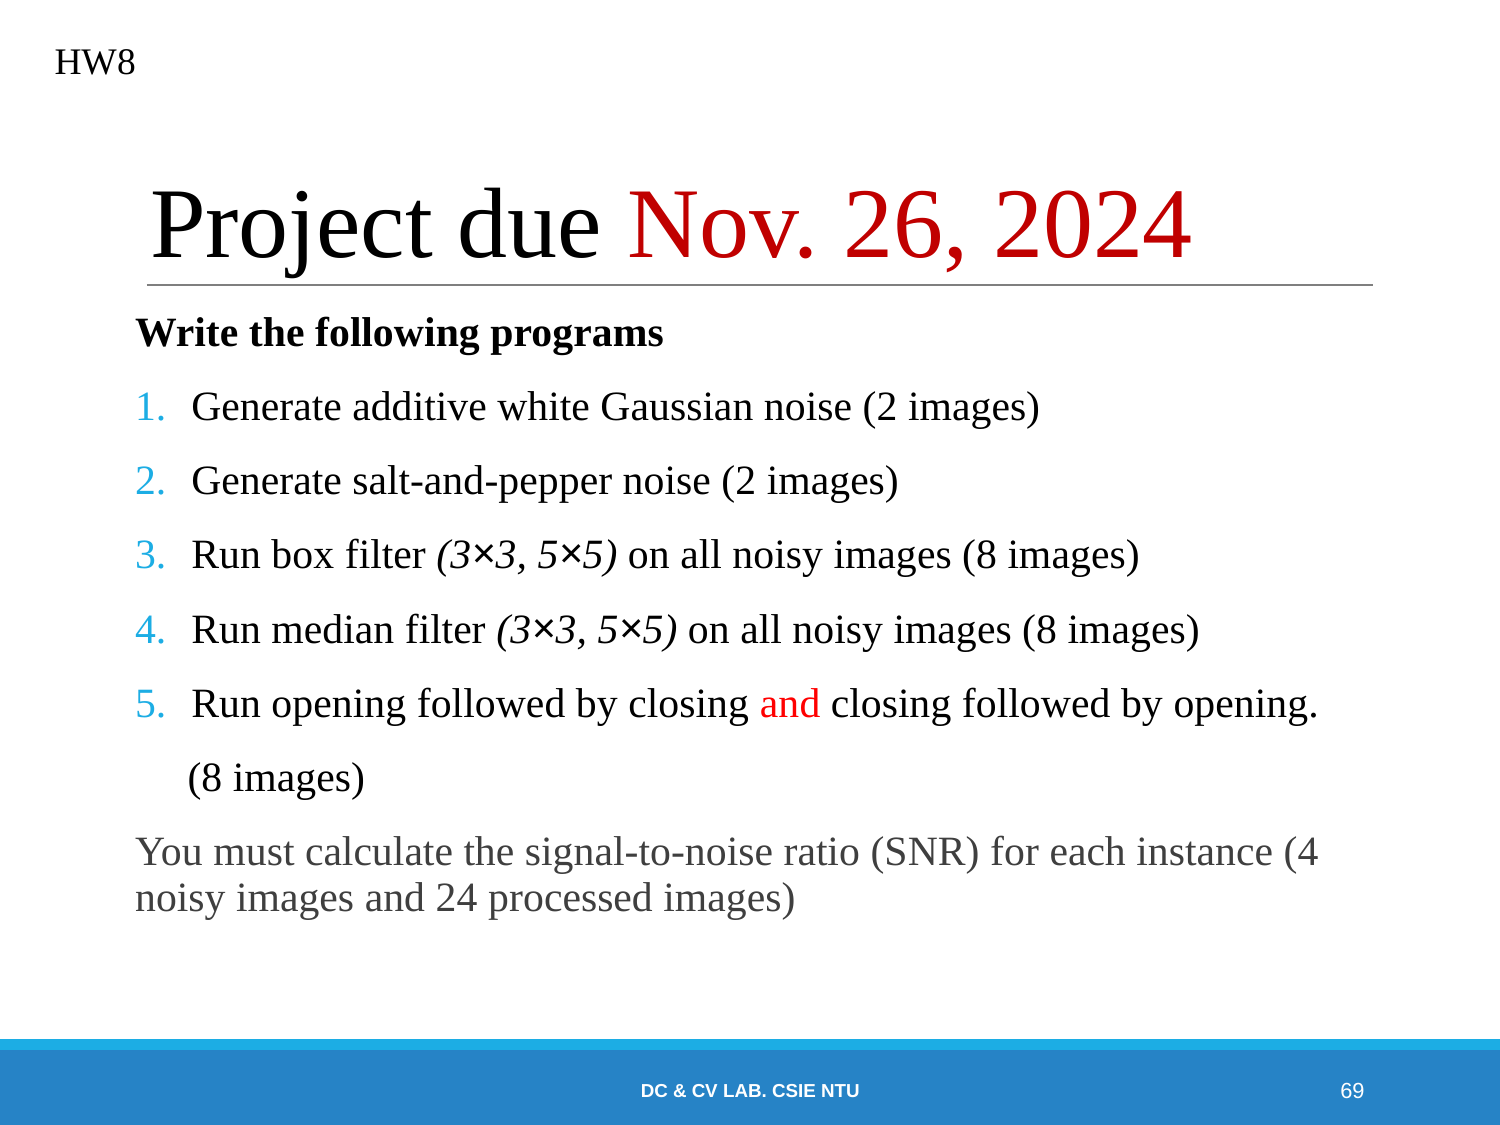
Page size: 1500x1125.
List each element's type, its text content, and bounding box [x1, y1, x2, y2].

list Write the following programs Generate additive white Gaussian noise (2 images) Generate salt-and-pepper noise (2 images) Run box filter (3×3, 5×5) on all noisy images (8 images) Run median filter (3×3, 5×5) on all noisy images (8 images) Run opening followed by closing and closing followed by opening. (8 images) You must calculate the signal-to-noise ratio (SNR) for each instance (4 noisy images and 24 processed images) [135, 302, 1373, 963]
slide_number ‹#› [1218, 1059, 1380, 1120]
text_box HW8 [39, 29, 267, 90]
title Project due Nov. 26, 2024 [135, 47, 1373, 285]
footer DC & CV LAB. CSIE NTU [453, 1059, 1047, 1120]
